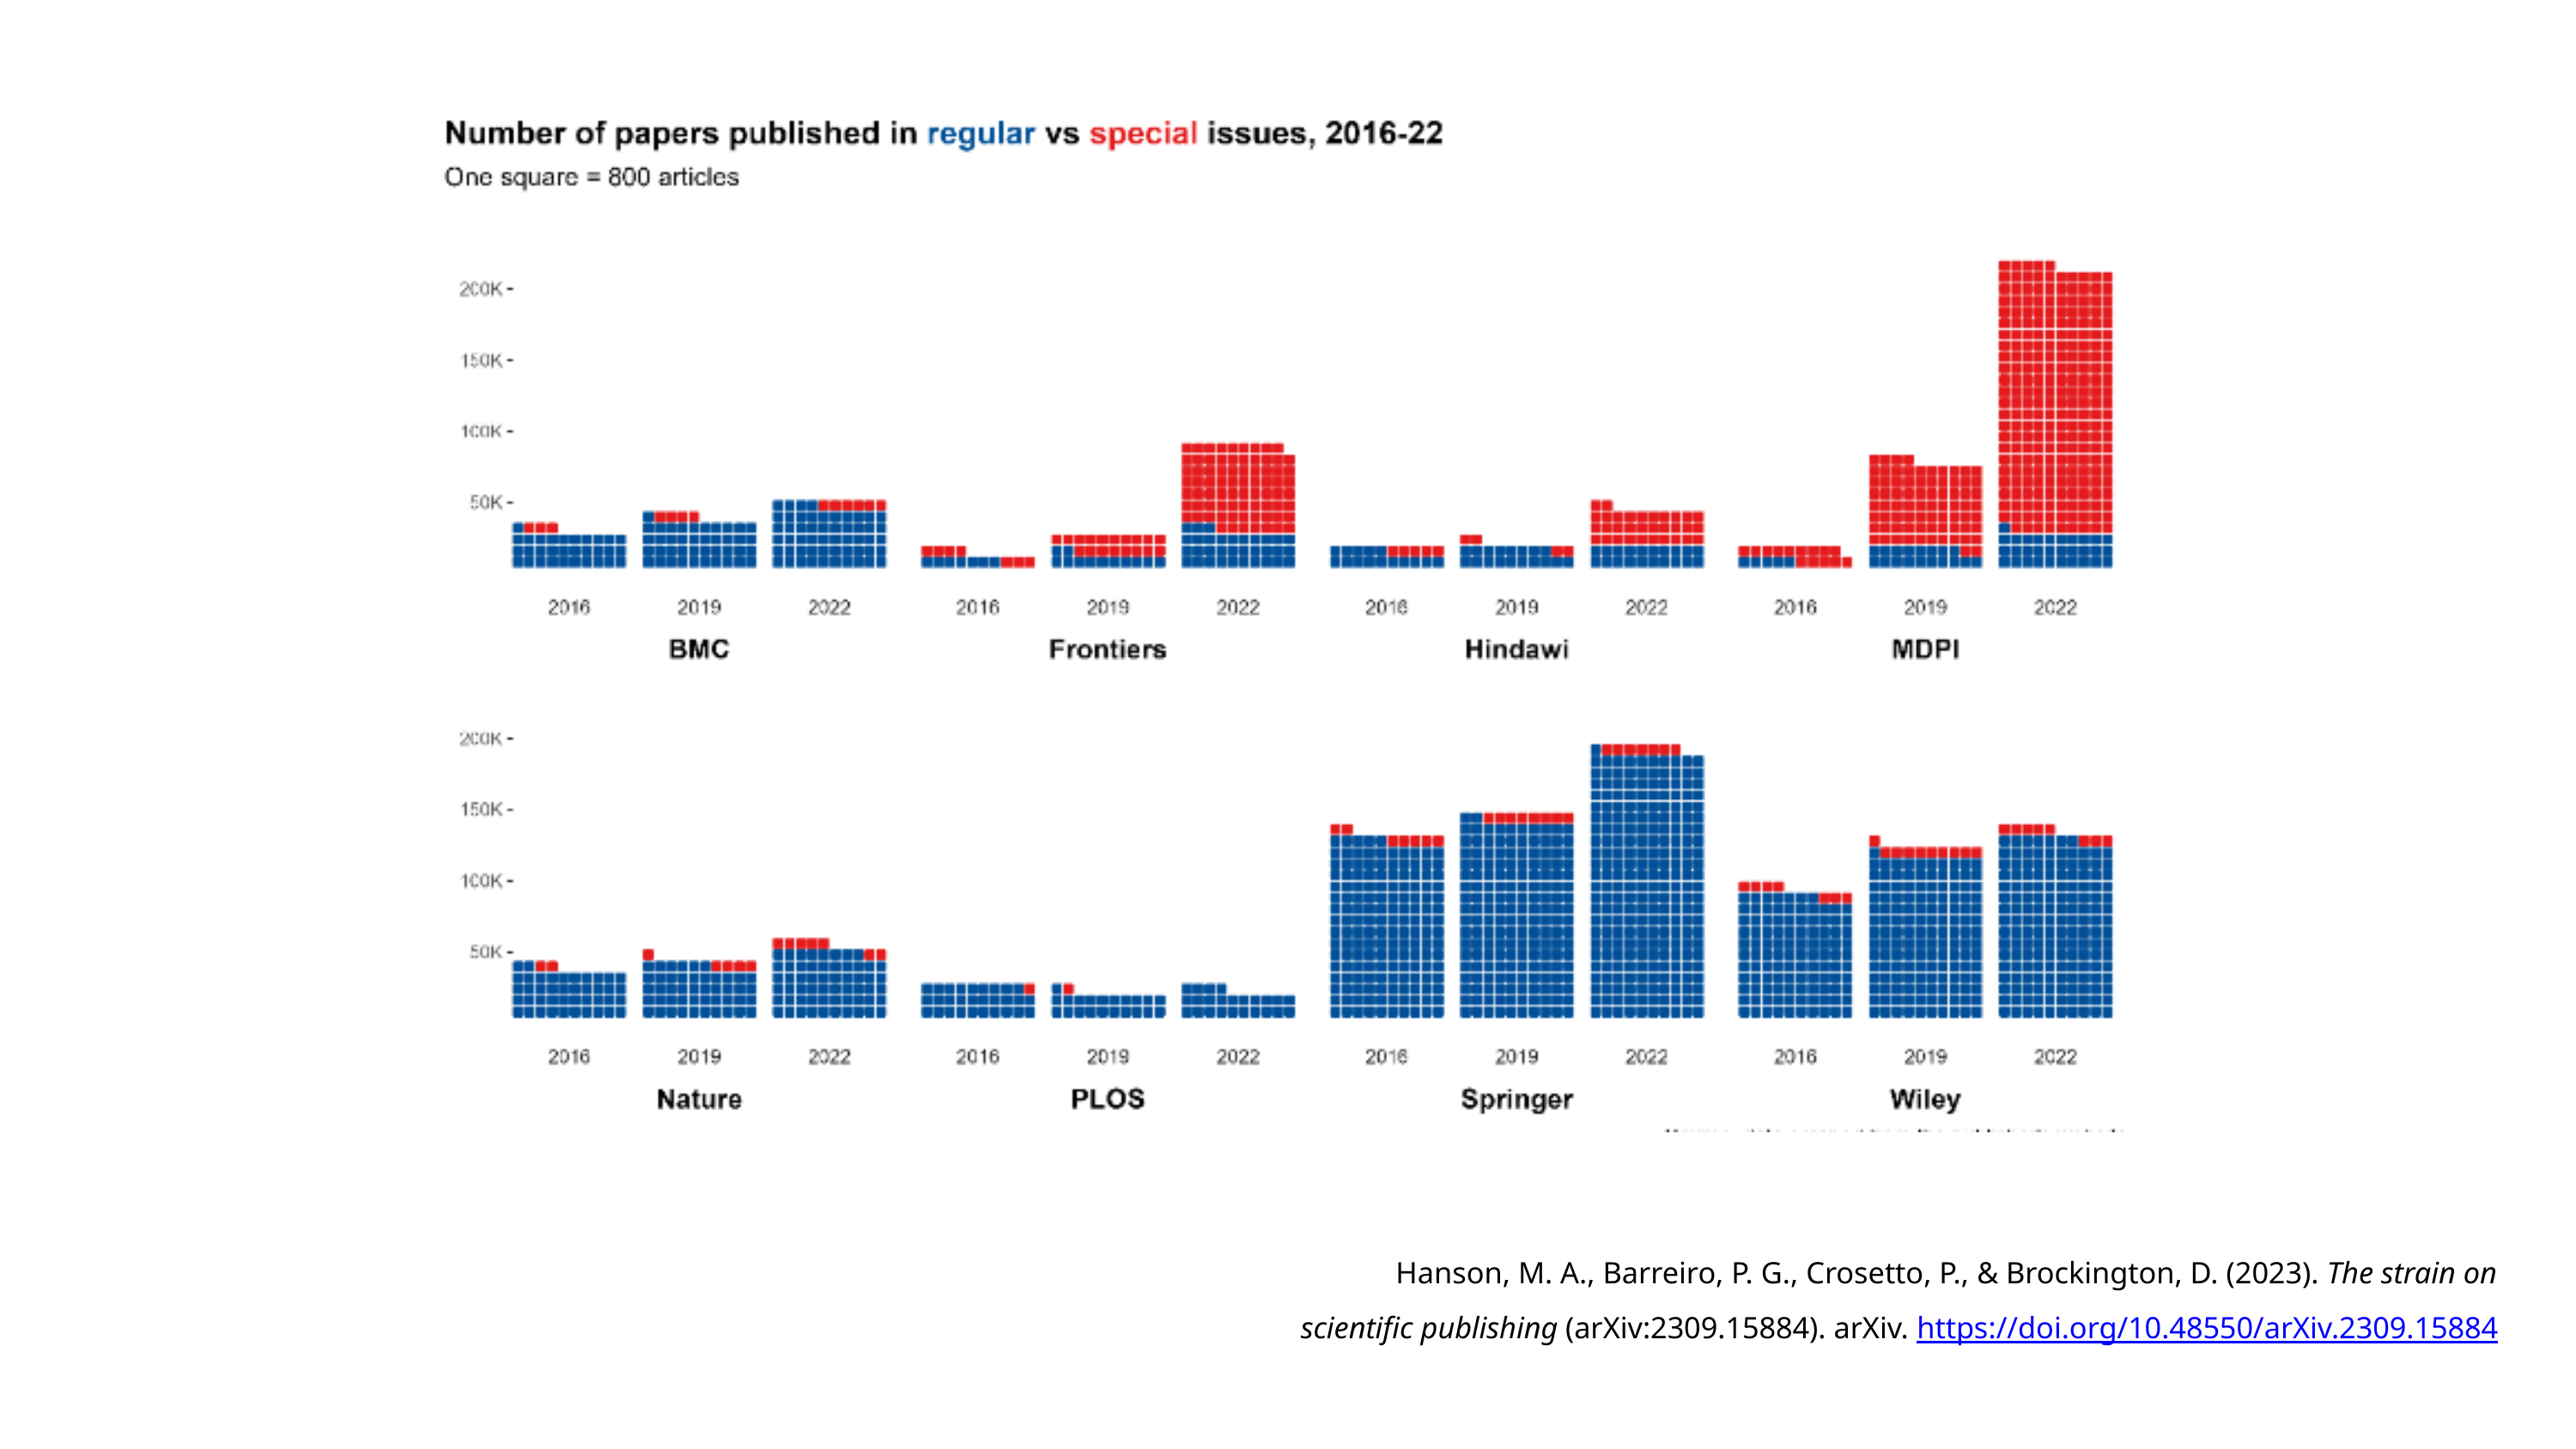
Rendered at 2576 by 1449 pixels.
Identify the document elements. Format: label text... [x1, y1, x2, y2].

text_box Hanson, M. A., Barreiro, P. G., Crosetto, P., & Brockington, D. (2023). The strain on scientific publishing (arXiv:2309.15884). arXiv. https://doi.org/10.48550/arXiv.2309.15884 [1287, 1230, 2576, 1356]
picture [360, 47, 2215, 1132]
